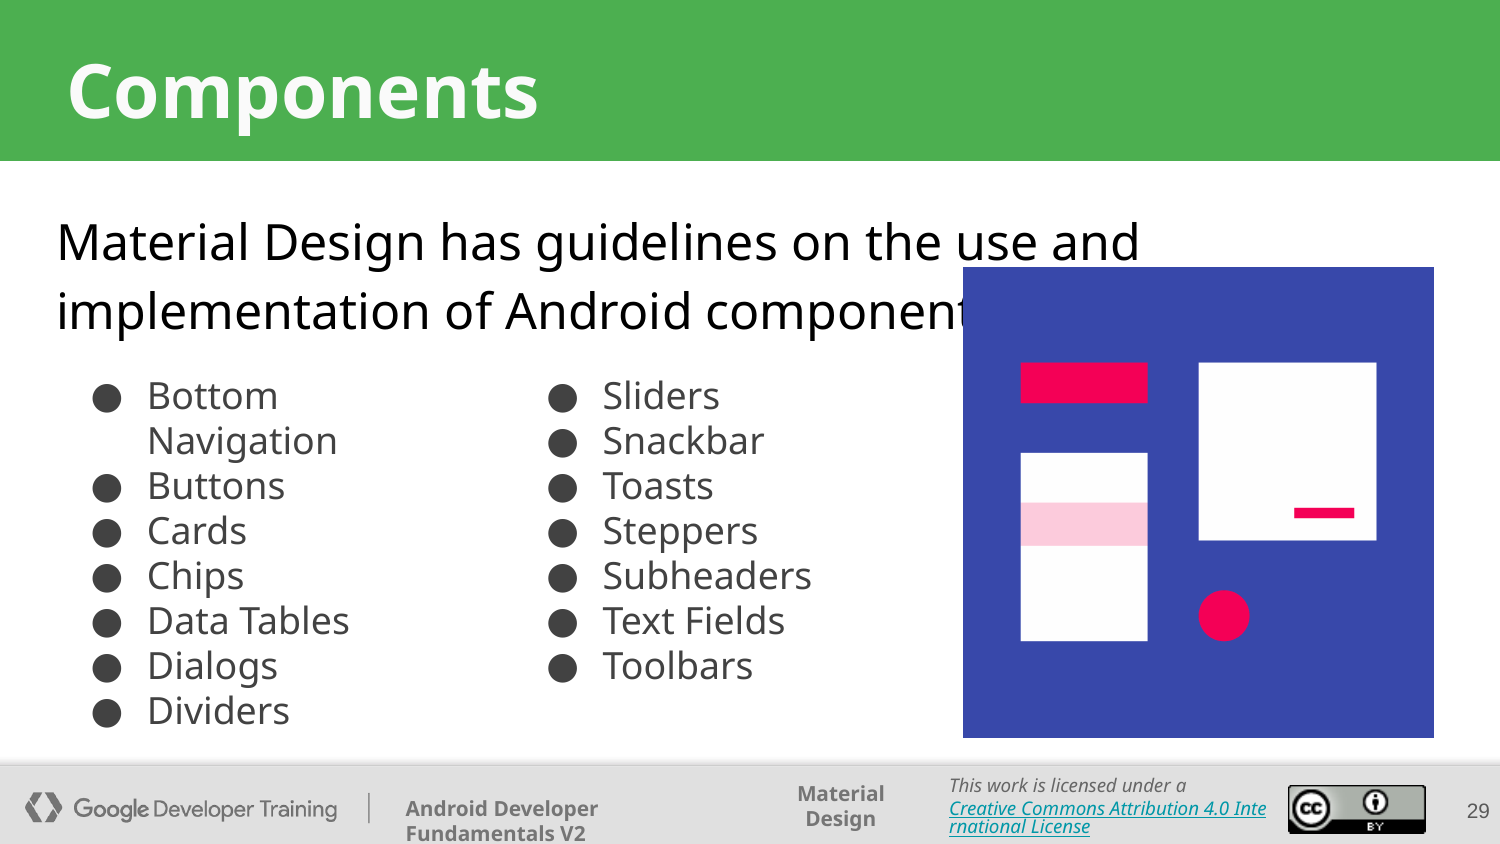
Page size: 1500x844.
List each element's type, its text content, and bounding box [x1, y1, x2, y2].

picture [0, 161, 1500, 844]
text_box Bottom Navigation Buttons Cards Chips Data Tables Dialogs Dividers [56, 357, 484, 721]
title Components [51, 28, 1449, 122]
slide_number ‹#› [1414, 777, 1500, 842]
text_box Sliders Snackbar Toasts Steppers Subheaders Text Fields Toolbars [512, 357, 940, 721]
subtitle Material Design has guidelines on the use and implementation of Android components [41, 186, 1456, 334]
